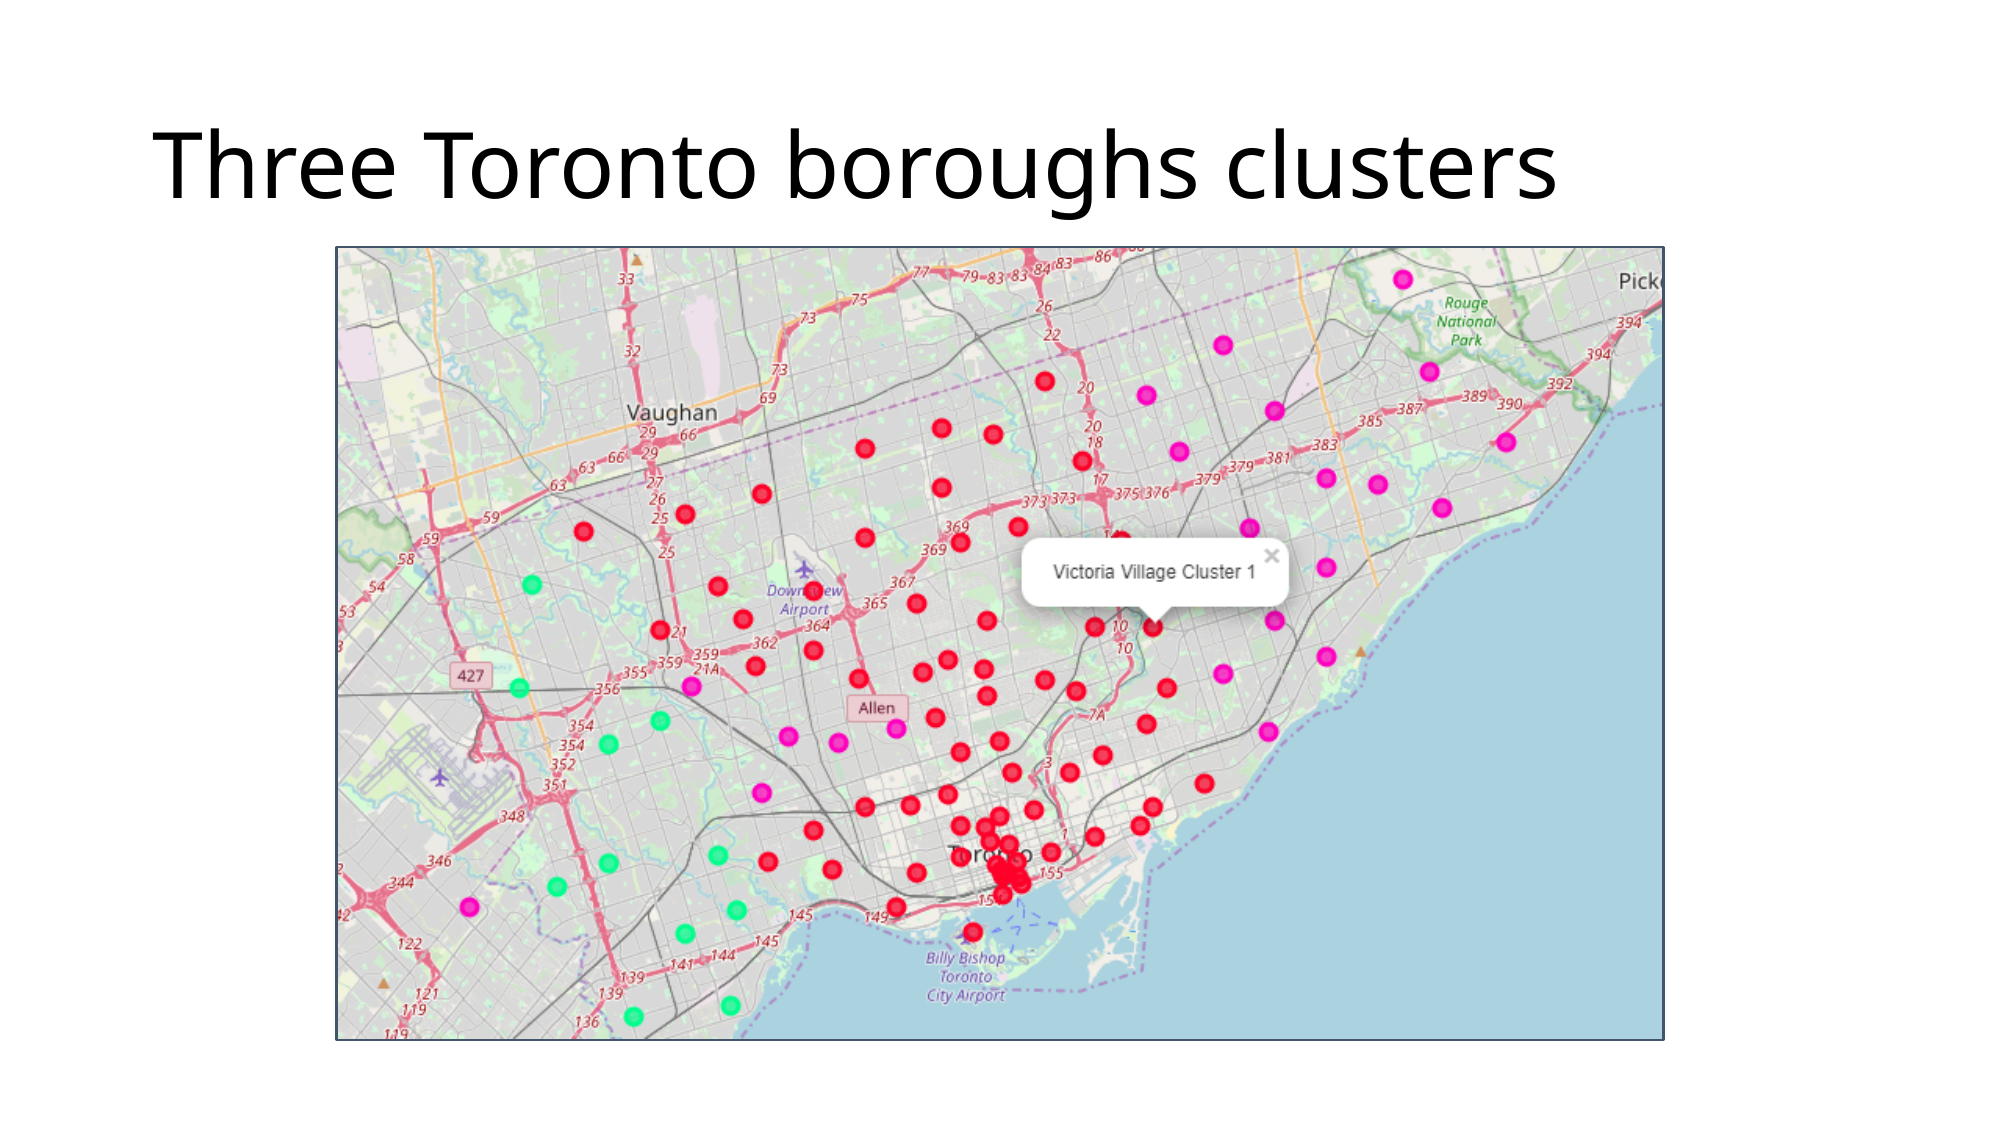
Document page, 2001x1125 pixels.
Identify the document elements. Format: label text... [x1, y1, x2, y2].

title Three Toronto boroughs clusters [137, 59, 1863, 278]
picture [337, 247, 1663, 1039]
